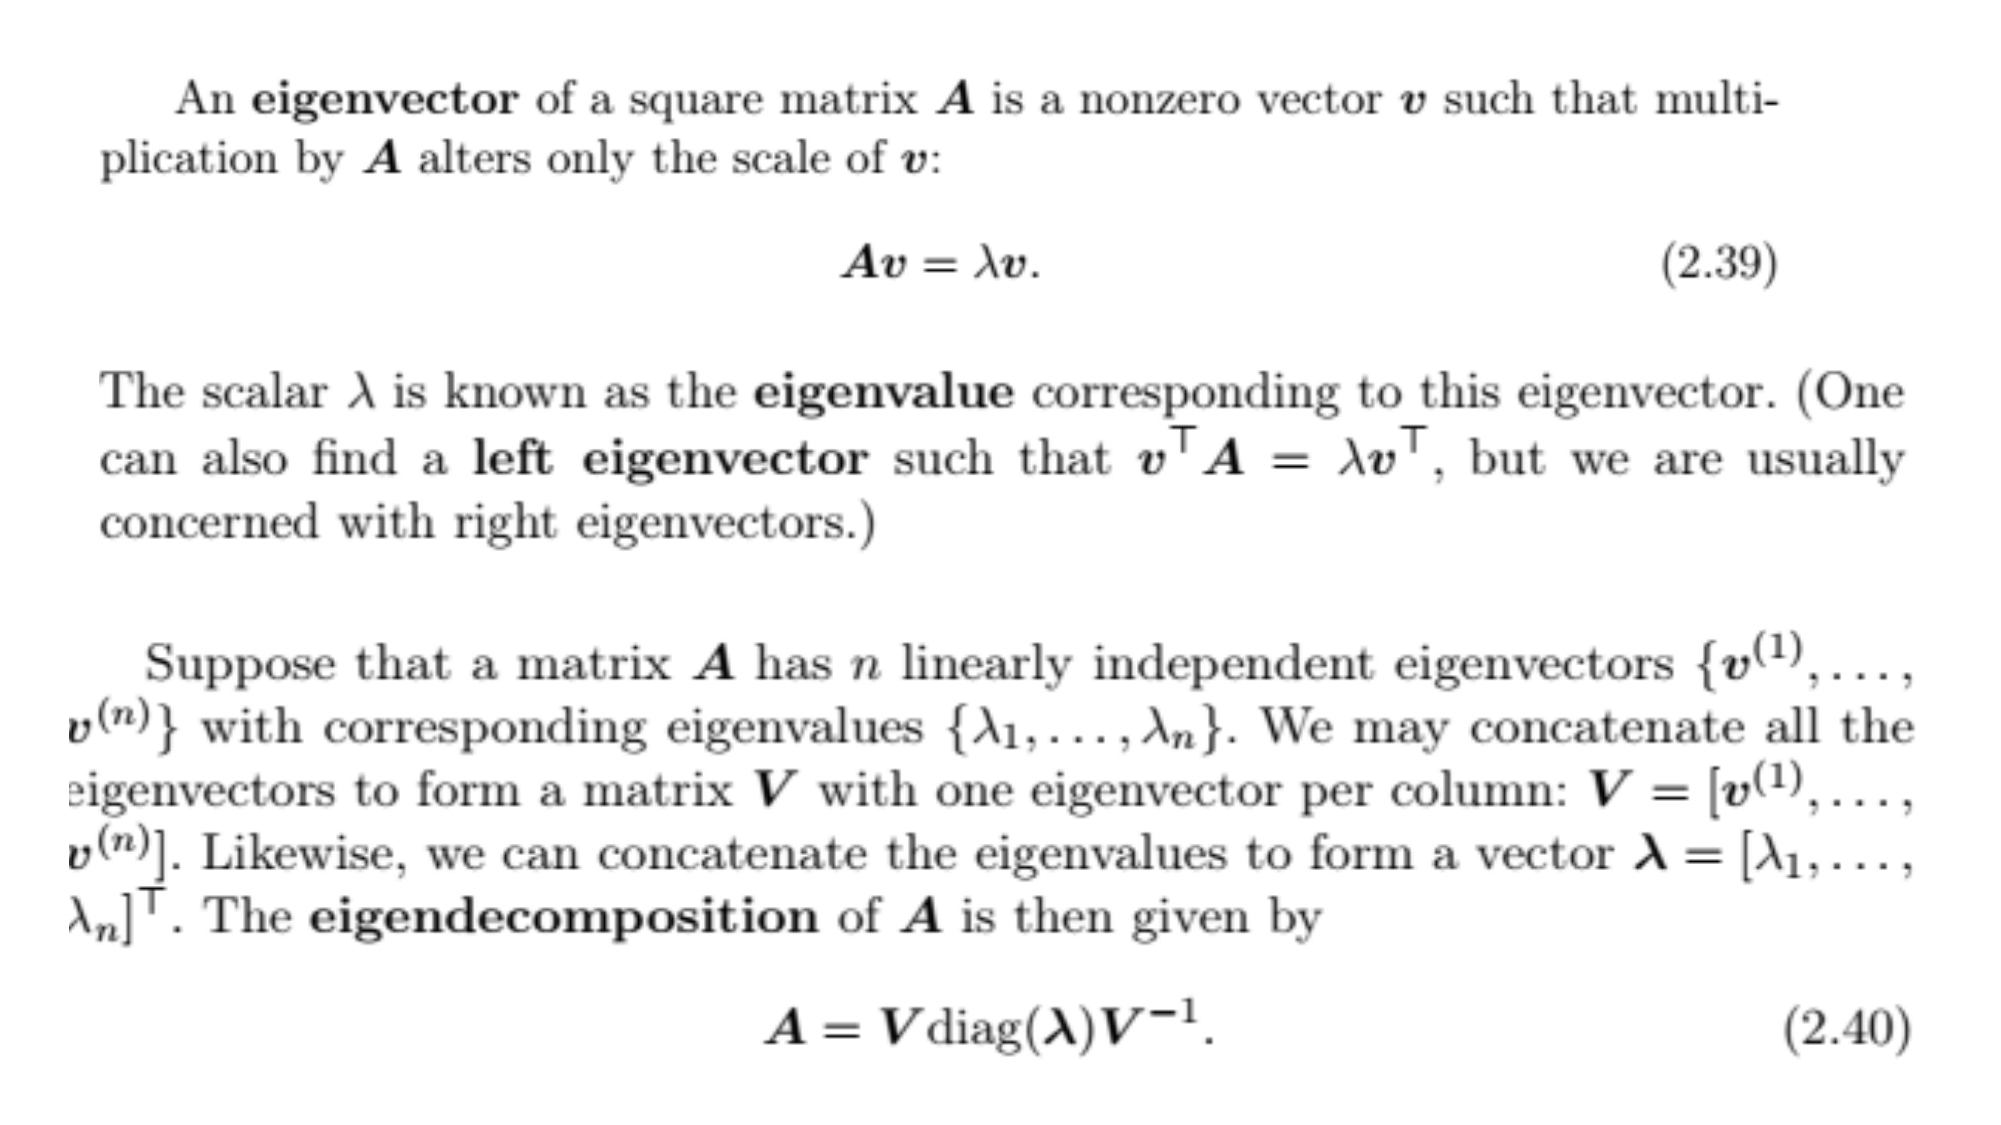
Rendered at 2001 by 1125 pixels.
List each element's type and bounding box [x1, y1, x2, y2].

picture [99, 72, 1784, 315]
picture [99, 360, 1915, 563]
picture [69, 629, 1937, 1108]
